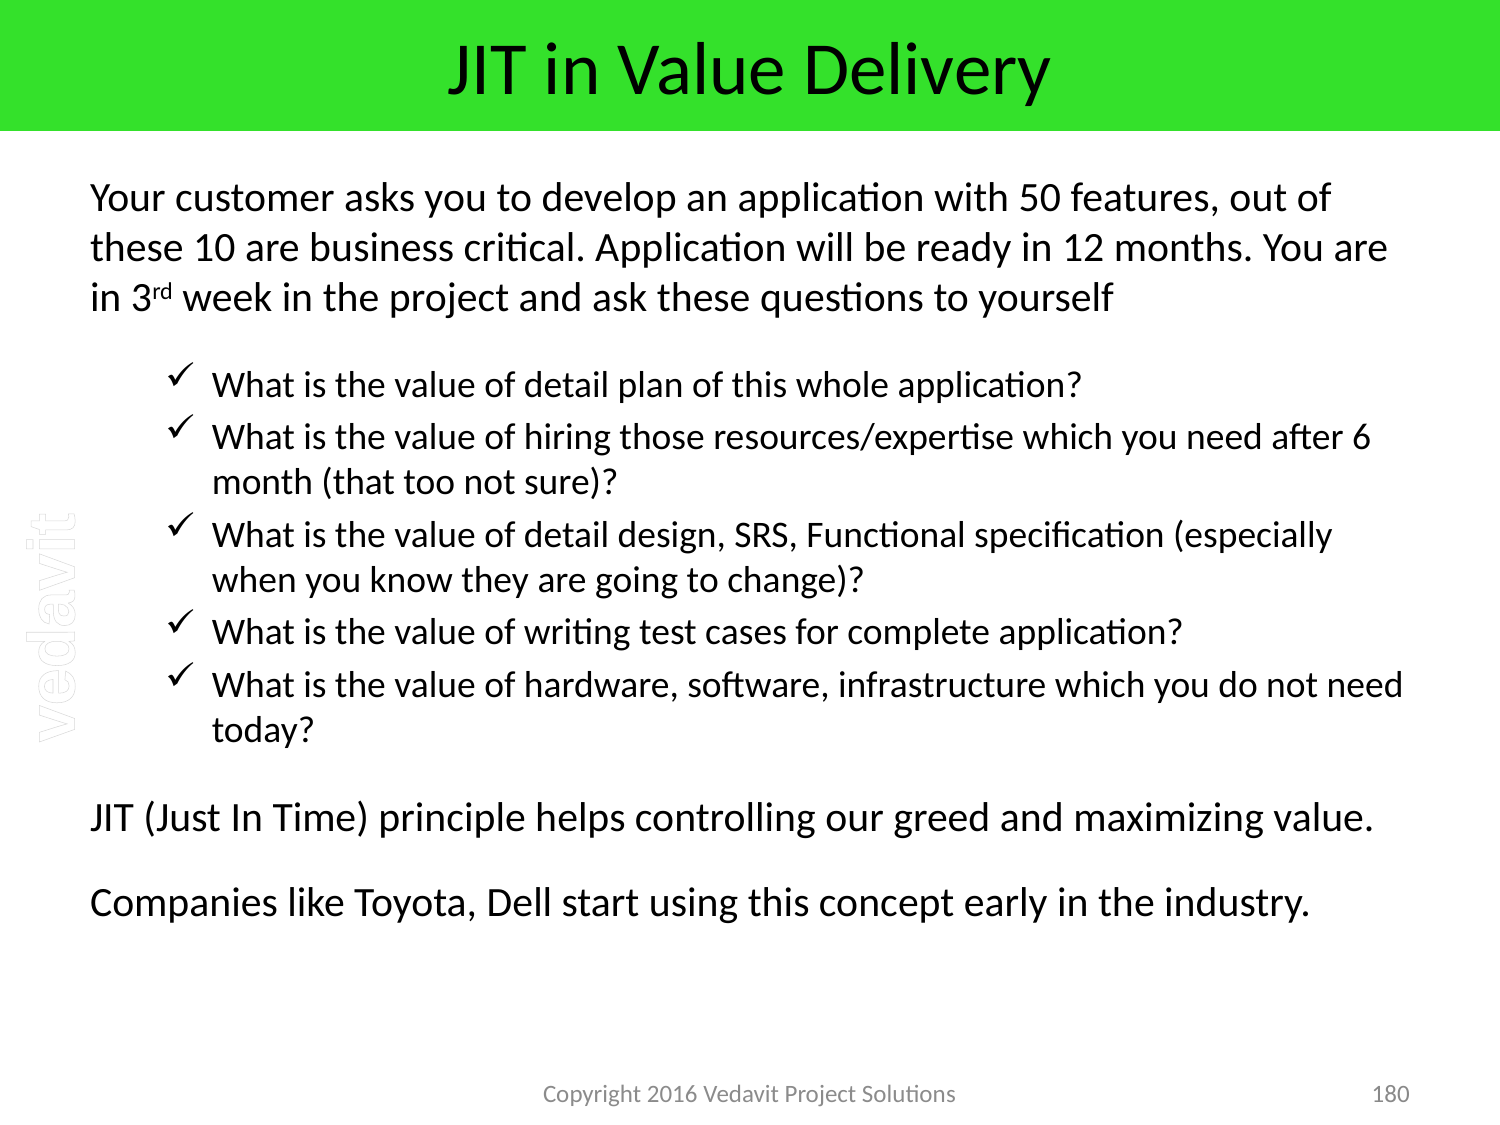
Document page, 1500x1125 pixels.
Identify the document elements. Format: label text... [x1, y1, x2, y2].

title JIT in Value Delivery [0, 0, 1500, 131]
list Your customer asks you to develop an application with 50 features, out of these 10 are business critical. Application will be ready in 12 months. You are in 3rd week in the project and ask these questions to yourself What is the value of detail plan of this whole application? What is the value of hiring those resources/expertise which you need after 6 month (that too not sure)? What is the value of detail design, SRS, Functional specification (especially when you know they are going to change)? What is the value of writing test cases for complete application? What is the value of hardware, software, infrastructure which you do not need today? JIT (Just In Time) principle helps controlling our greed and maximizing value. Companies like Toyota, Dell start using this concept early in the industry. [75, 162, 1425, 1000]
footer Copyright 2016 Vedavit Project Solutions [512, 1062, 988, 1123]
slide_number 180 [1074, 1062, 1425, 1123]
